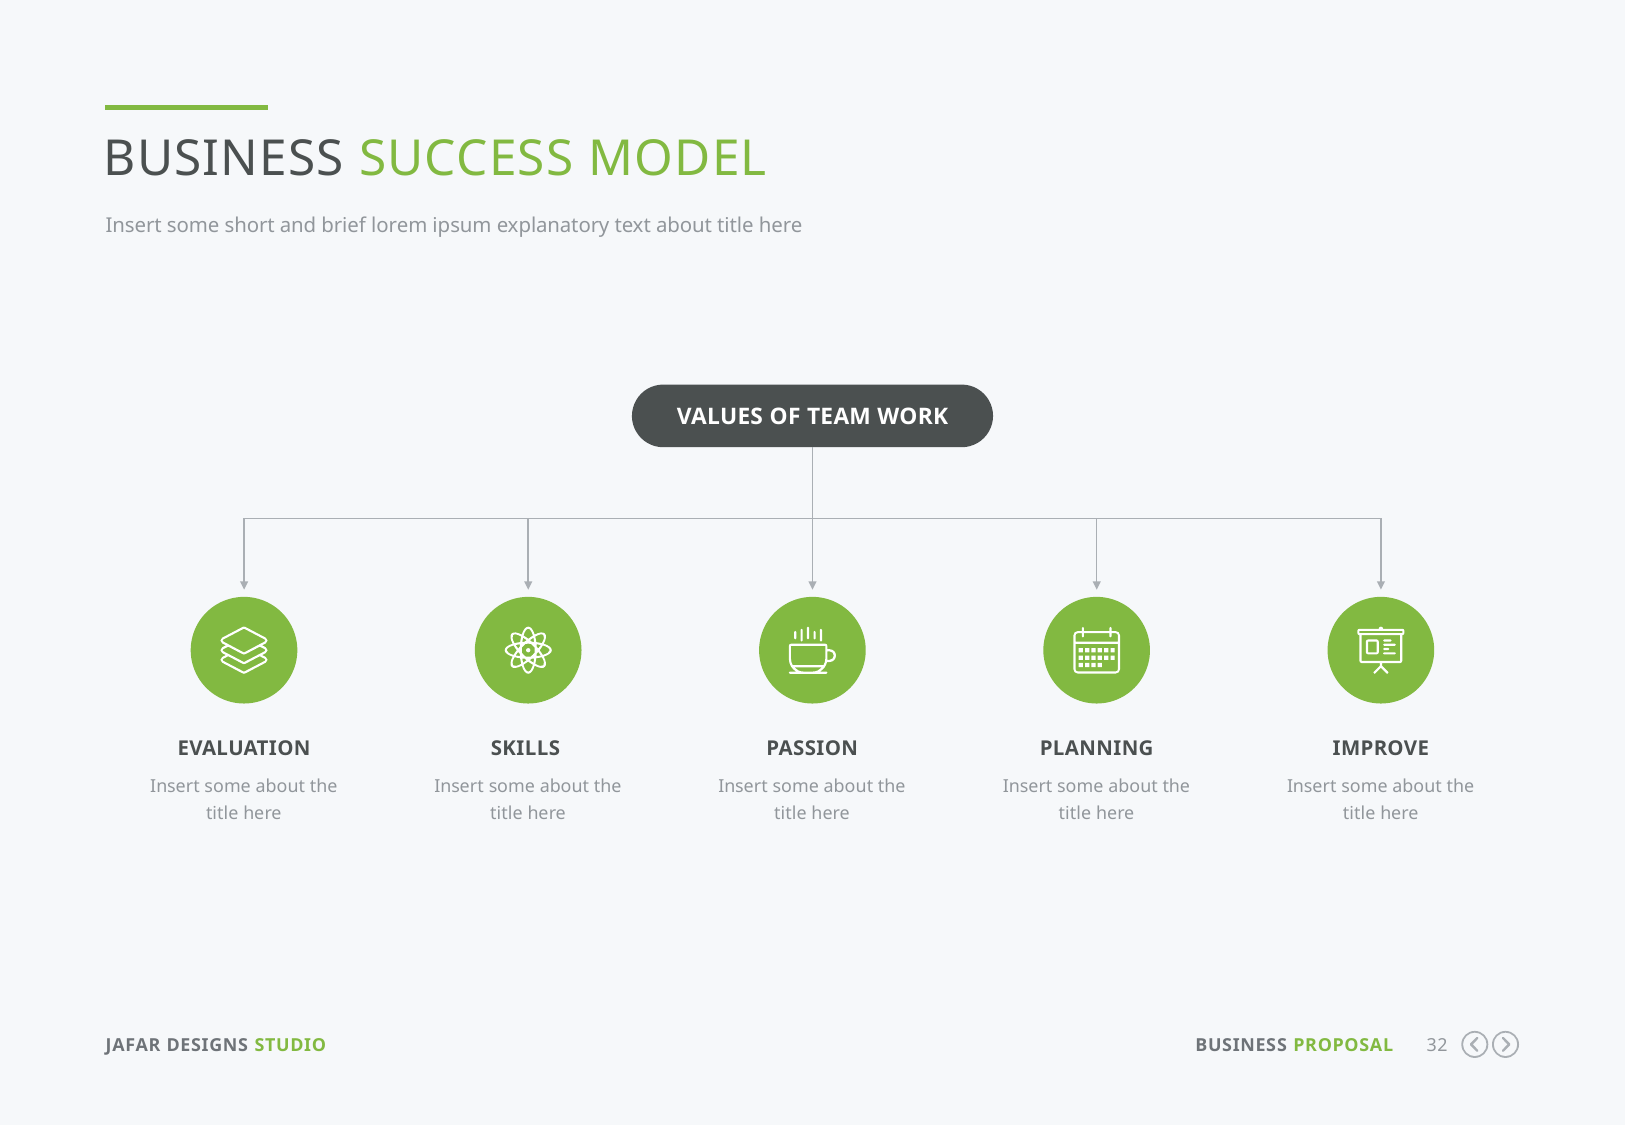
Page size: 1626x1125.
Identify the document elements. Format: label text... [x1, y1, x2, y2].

list Insert some short and brief lorem ipsum explanatory text about title here [105, 209, 1519, 241]
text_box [244, 447, 1381, 589]
text_box [630, 383, 995, 447]
text_box Values of Team Work [661, 401, 964, 429]
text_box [183, 589, 1442, 711]
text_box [144, 735, 1481, 825]
list Business Success Model [103, 125, 1518, 188]
